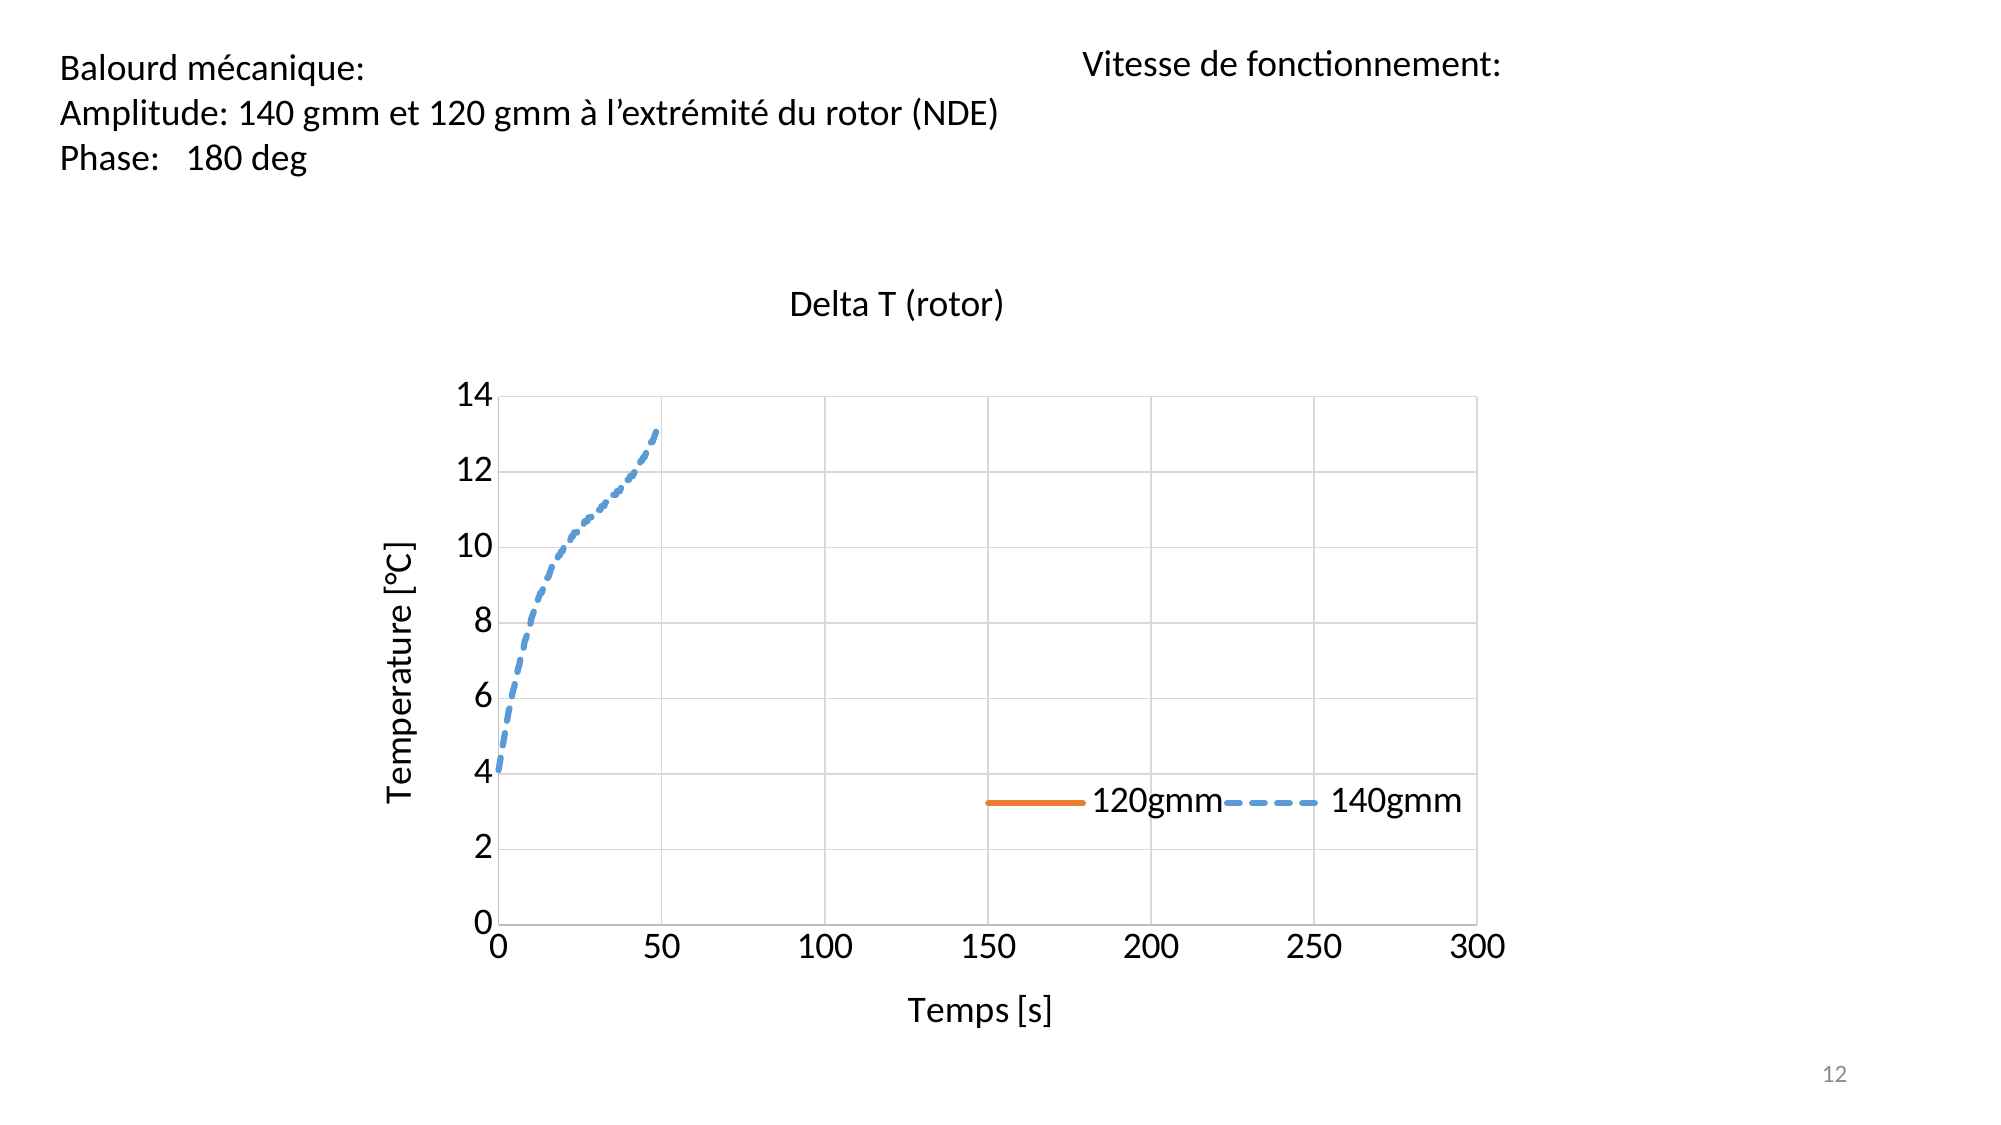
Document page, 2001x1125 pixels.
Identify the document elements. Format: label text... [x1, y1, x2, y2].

chart [347, 363, 1529, 1073]
text_box Delta T (rotor) [774, 271, 1020, 332]
slide_number 12 [1412, 1042, 1863, 1103]
text_box Balourd mécanique: Amplitude: 140 gmm et 120 gmm à l’extrémité du rotor (NDE) Phase: 180 deg [45, 35, 1016, 186]
